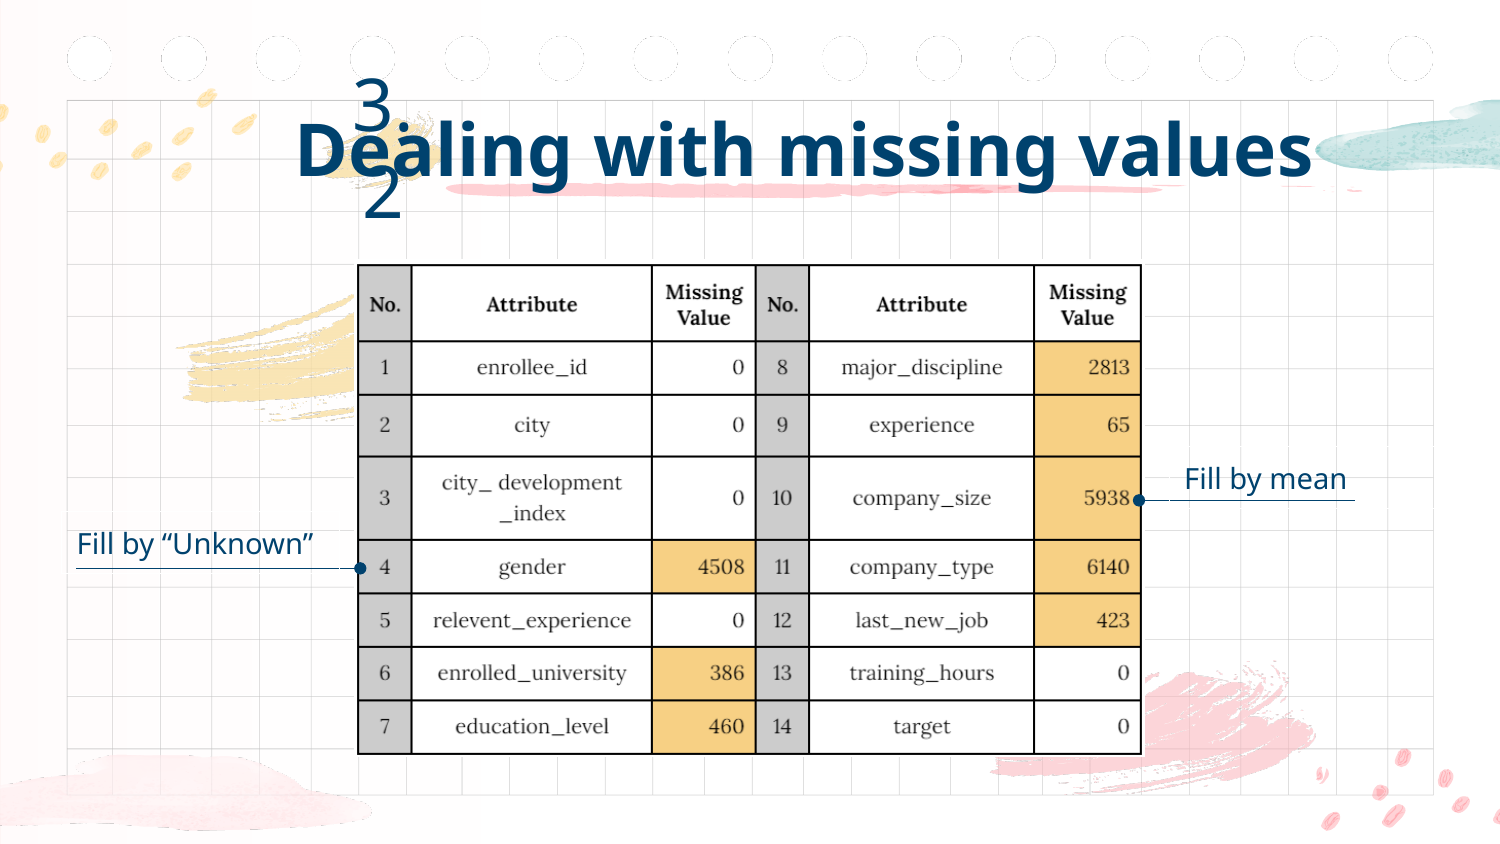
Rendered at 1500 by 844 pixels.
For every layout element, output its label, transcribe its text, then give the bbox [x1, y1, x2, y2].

picture [0, 0, 1500, 844]
title Dealing with missing values [161, 97, 1447, 198]
text_box Fill by mean [1169, 446, 1447, 509]
text_box Fill by “Unknown” [61, 511, 340, 574]
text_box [443, 182, 1364, 199]
